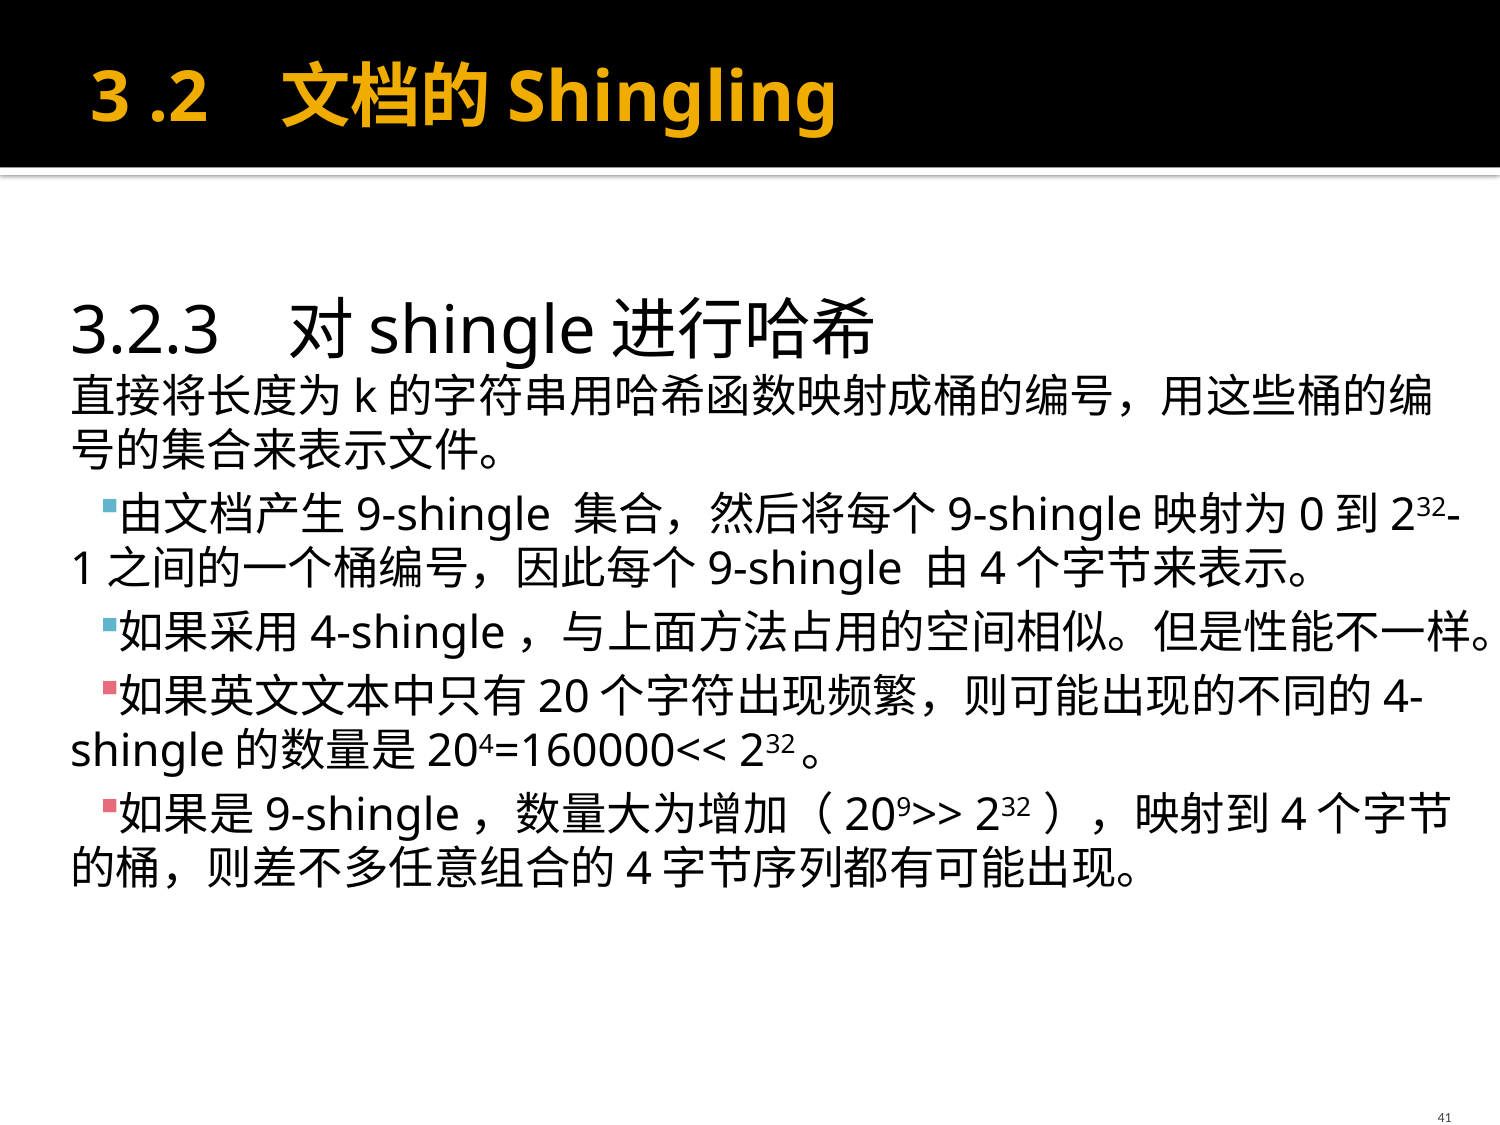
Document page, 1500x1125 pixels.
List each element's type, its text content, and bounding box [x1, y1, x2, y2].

slide_number 41 [1345, 1080, 1467, 1125]
list 3.2.3 对shingle进行哈希 直接将长度为k的字符串用哈希函数映射成桶的编号，用这些桶的编号的集合来表示文件。 由文档产生9-shingle 集合，然后将每个9-shingle映射为0到232-1之间的一个桶编号，因此每个9-shingle 由4个字节来表示。 如果采用4-shingle，与上面方法占用的空间相似。但是性能不一样。 如果英文文本中只有20个字符出现频繁，则可能出现的不同的4-shingle的数量是204=160000<< 232。 如果是9-shingle，数量大为增加（209>> 232 ），映射到4个字节的桶，则差不多任意组合的4字节序列都有可能出现。 [46, 271, 1491, 951]
title 3 .2 文档的Shingling [75, 12, 1425, 175]
